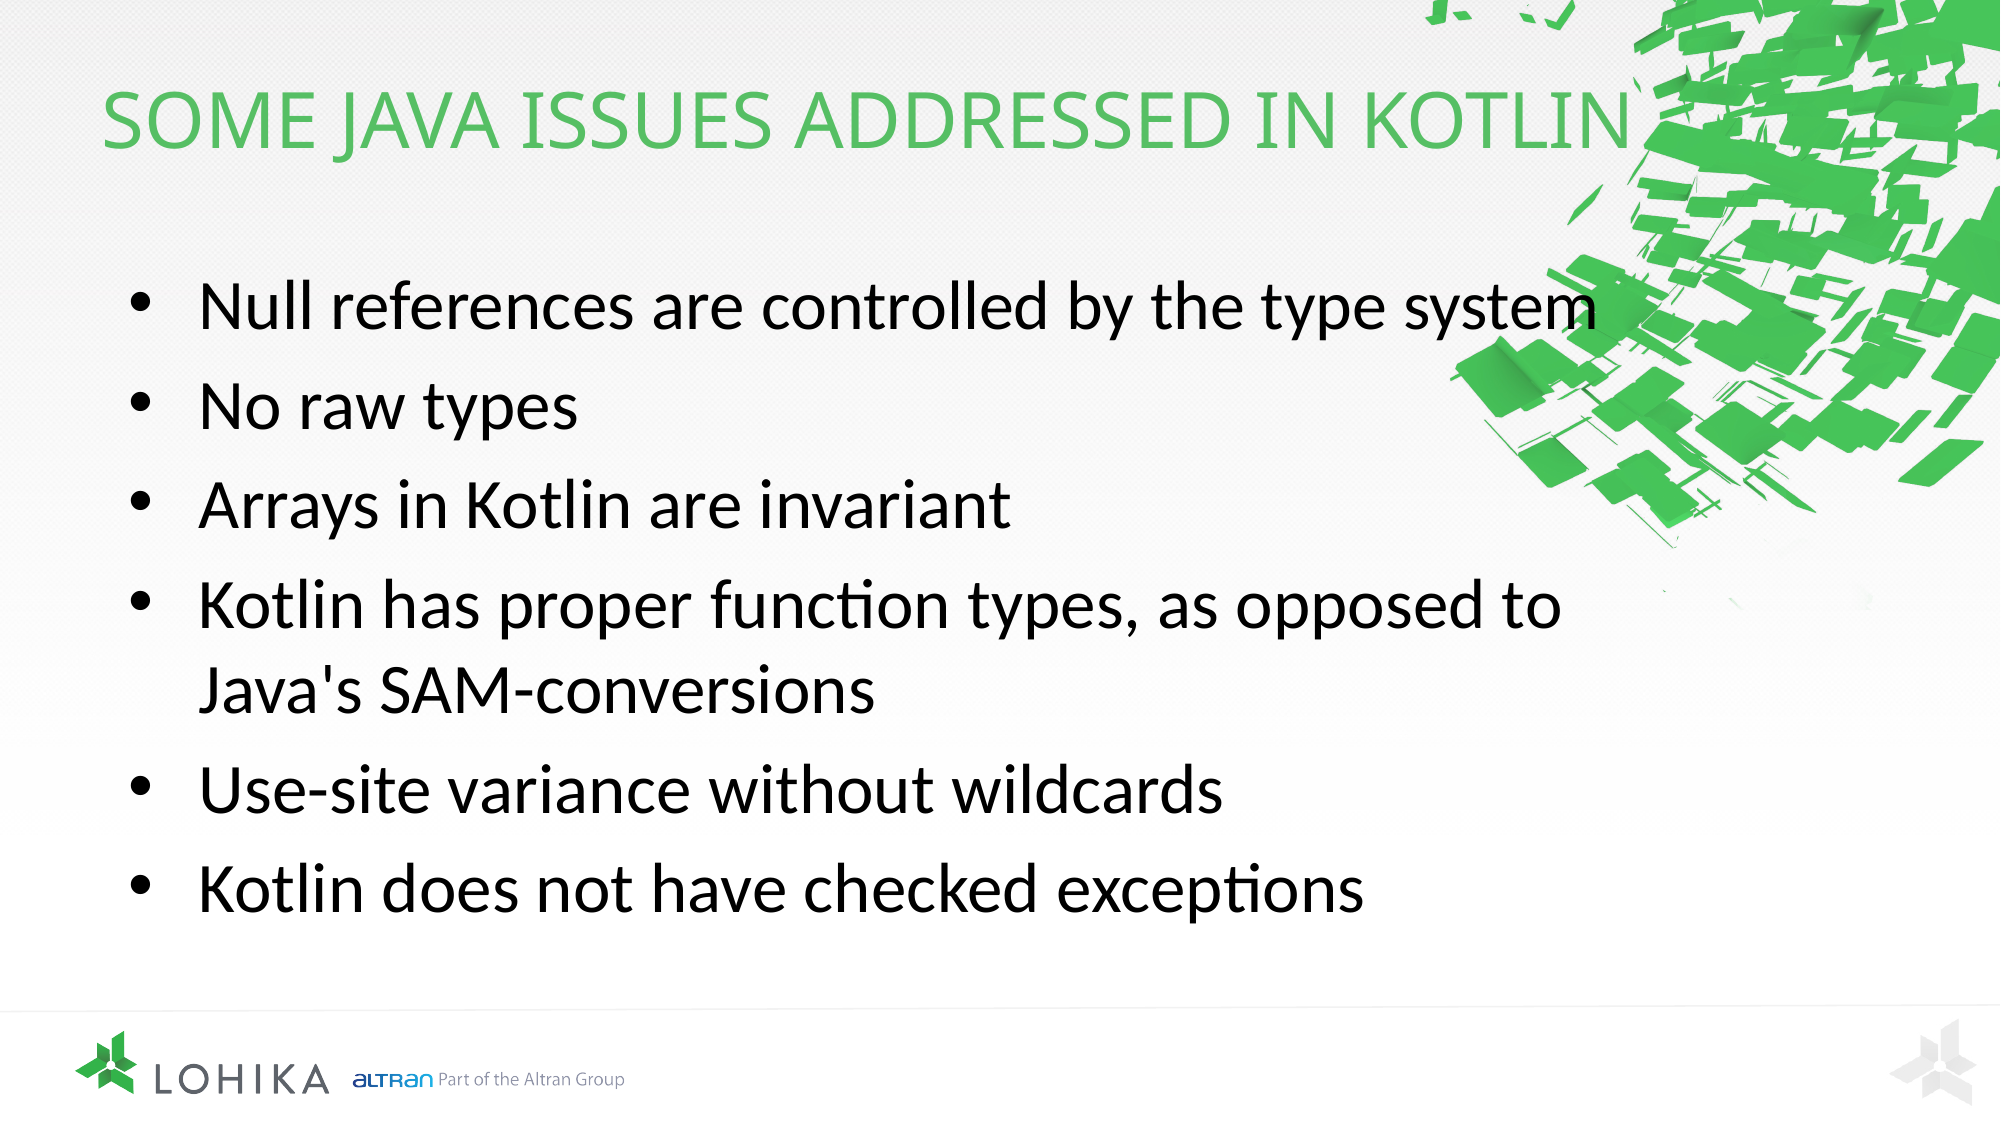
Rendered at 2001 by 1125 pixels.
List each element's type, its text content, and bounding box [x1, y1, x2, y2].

list Null references are controlled by the type system No raw types Arrays in Kotlin are invariant Kotlin has proper function types, as opposed to Java's SAM-conversions Use-site variance without wildcards Kotlin does not have checked exceptions [113, 250, 1644, 994]
picture [0, 0, 2001, 1125]
title Some Java issues addressed in Kotlin [86, 63, 1887, 251]
